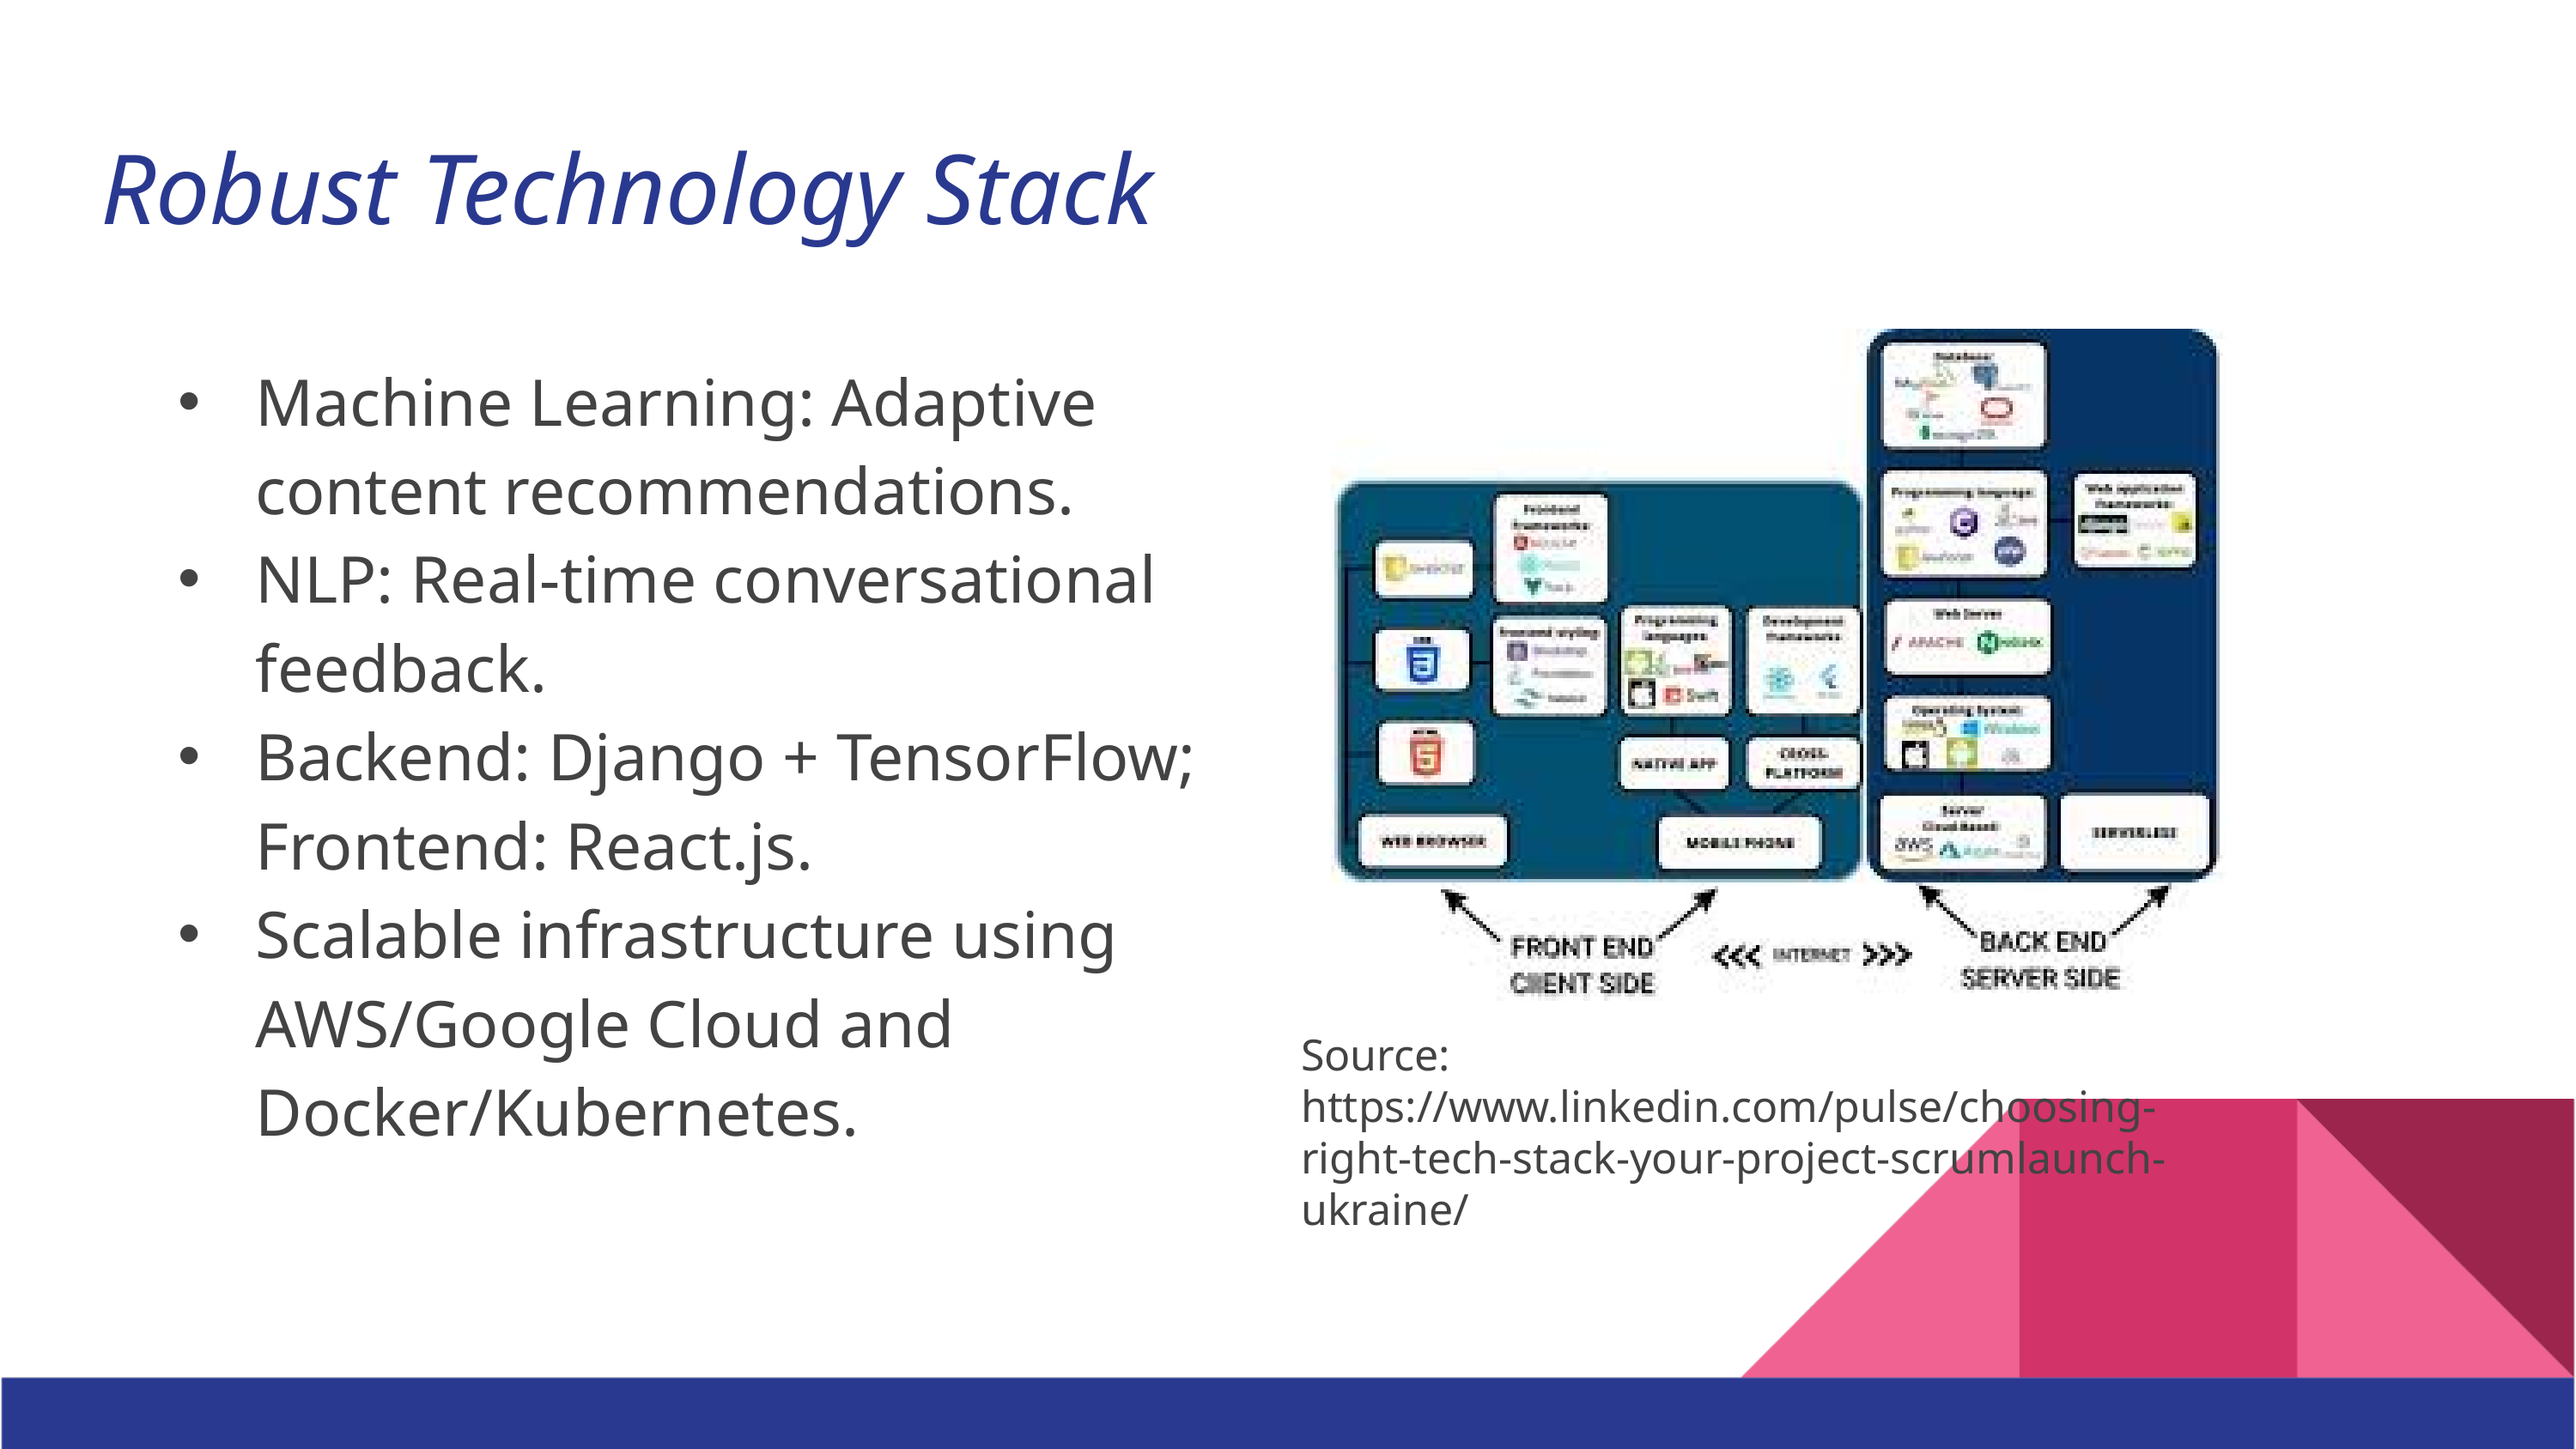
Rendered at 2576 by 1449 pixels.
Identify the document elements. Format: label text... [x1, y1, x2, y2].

text_box Robust Technology Stack [100, 128, 2476, 245]
text_box Source: https://www.linkedin.com/pulse/choosing-right-tech-stack-your-project-scrumlaunch-ukraine/ [1300, 1028, 2215, 1234]
text_box [0, 1099, 2576, 1449]
text_box [1331, 329, 2227, 1001]
text_box Machine Learning: Adaptive content recommendations. NLP: Real-time conversational feedback. Backend: Django + TensorFlow; Frontend: React.js. Scalable infrastructure using AWS/Google Cloud and Docker/Kubernetes. [100, 349, 1275, 1239]
